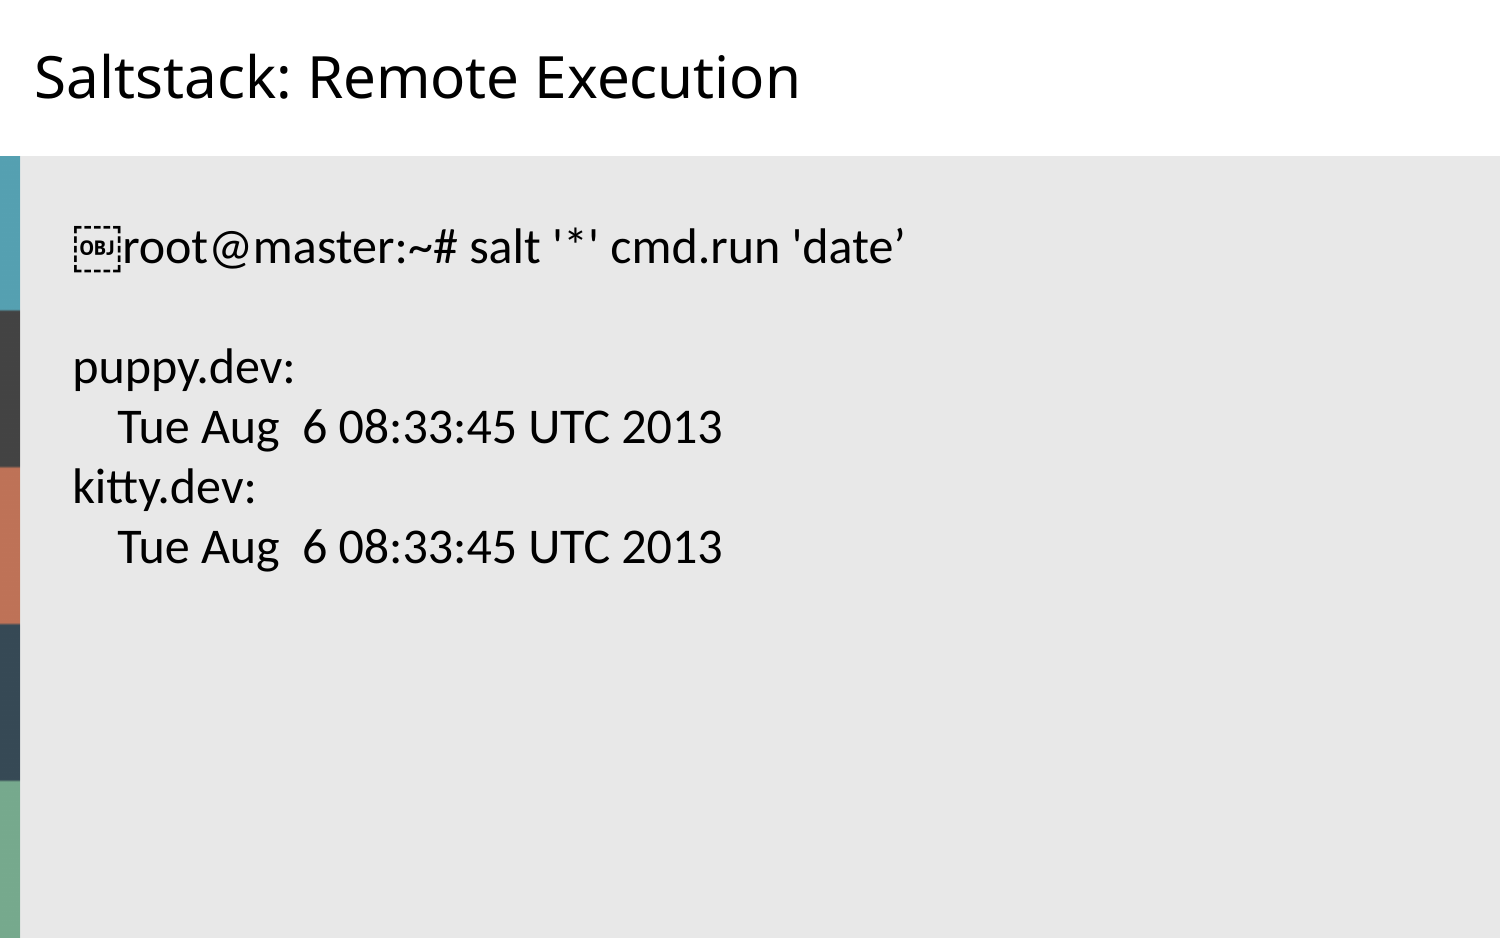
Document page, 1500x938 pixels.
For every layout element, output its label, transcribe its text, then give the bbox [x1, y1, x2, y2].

text_box Saltstack: Remote Execution [20, 33, 1000, 118]
picture [0, 155, 1500, 938]
